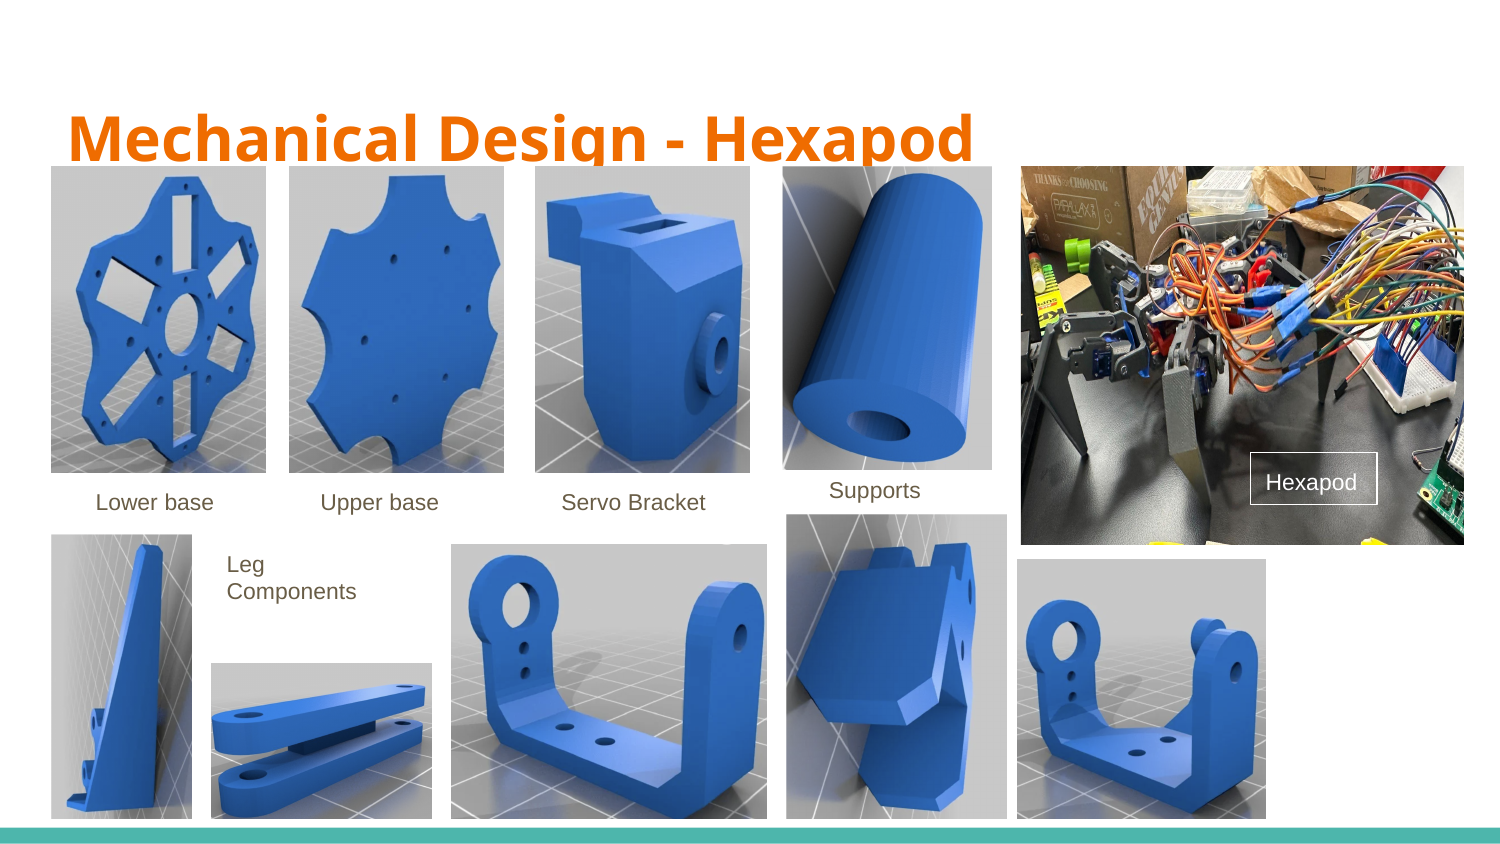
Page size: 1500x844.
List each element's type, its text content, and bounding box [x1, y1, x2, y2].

picture [451, 515, 1266, 819]
title Mechanical Design - Hexapod [51, 72, 1449, 189]
picture [50, 166, 266, 473]
text_box Supports [813, 460, 1007, 496]
text_box Lower base [80, 472, 274, 508]
picture [0, 535, 433, 819]
picture [288, 166, 504, 473]
text_box Leg Components [211, 534, 405, 629]
picture [535, 166, 1465, 545]
text_box Servo Bracket [546, 481, 740, 508]
text_box Upper base [305, 481, 499, 508]
